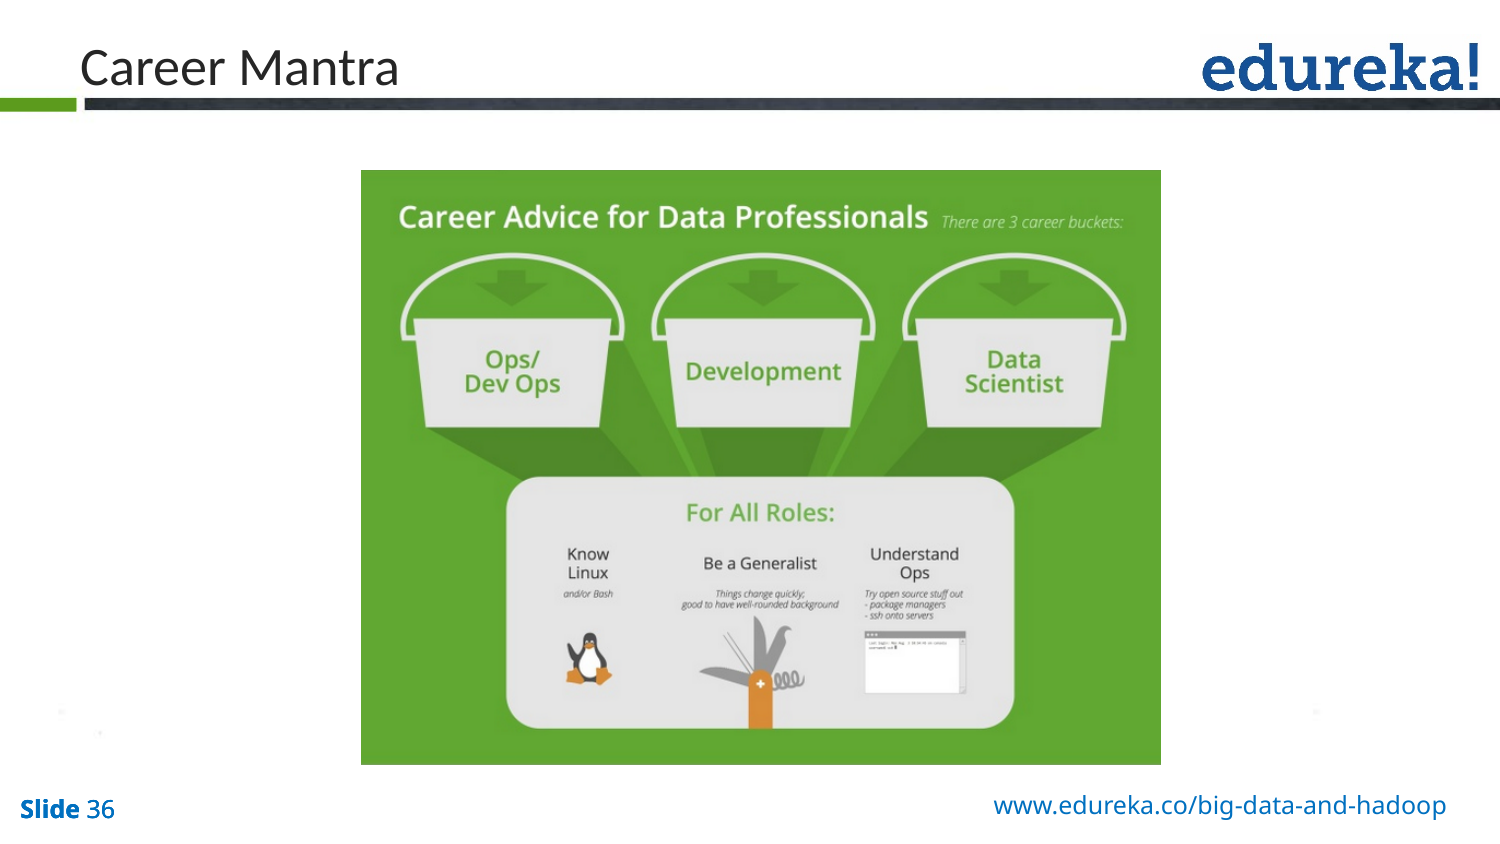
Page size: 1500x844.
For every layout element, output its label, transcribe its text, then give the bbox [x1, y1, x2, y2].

text_box Career Mantra [65, 23, 1096, 104]
picture [0, 0, 1500, 844]
